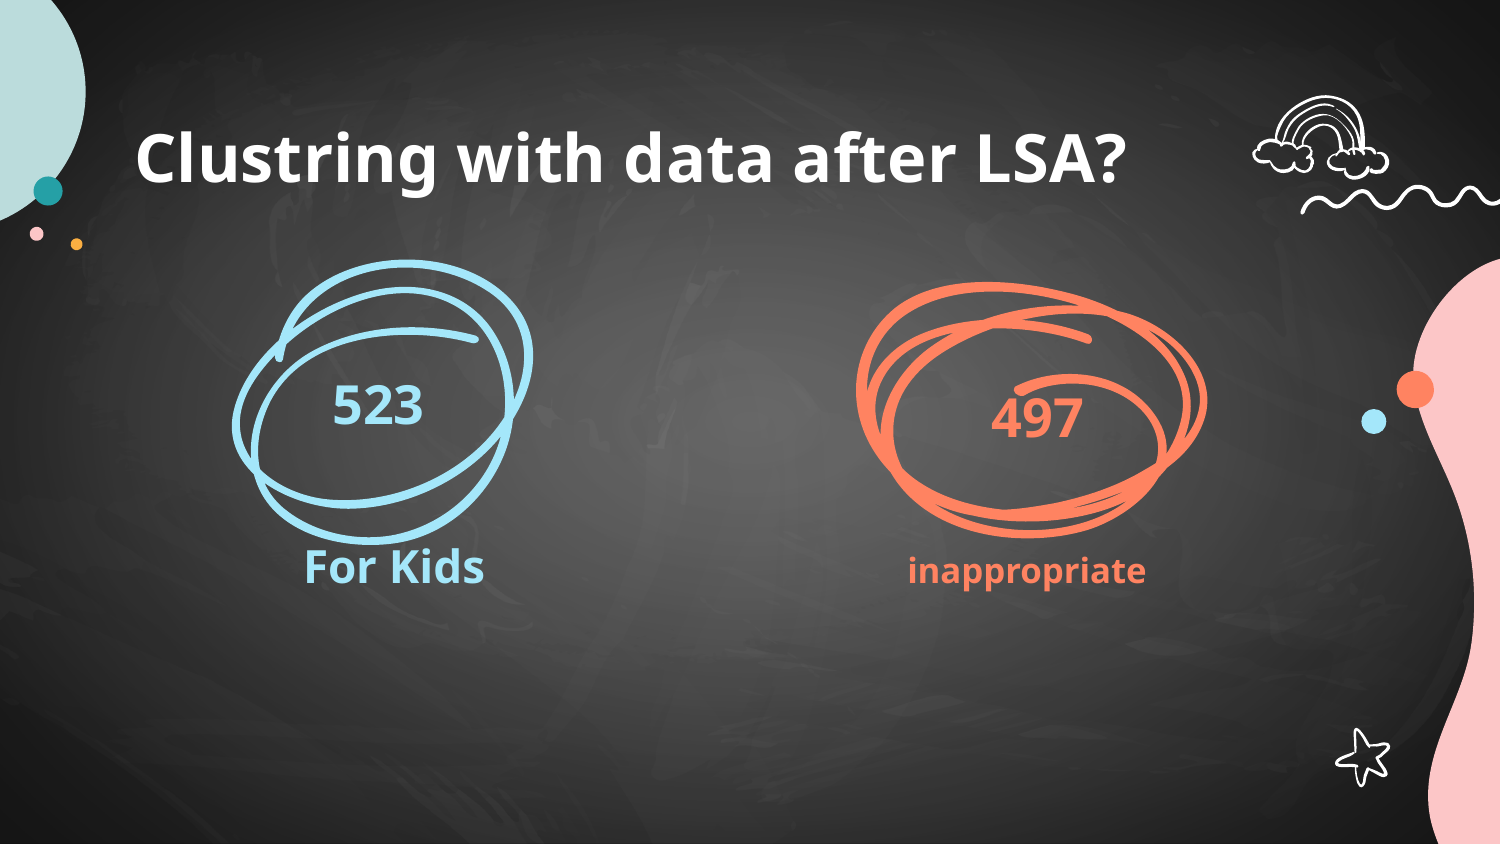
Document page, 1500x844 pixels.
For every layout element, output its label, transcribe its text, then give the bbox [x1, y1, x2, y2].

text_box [1334, 727, 1391, 788]
text_box [856, 281, 1208, 510]
title 523 [292, 355, 465, 451]
text_box [1300, 200, 1318, 215]
title For Kids [235, 512, 553, 608]
picture [1374, 196, 1399, 205]
text_box [1319, 200, 1352, 209]
picture [0, 0, 1500, 844]
title 497 [952, 368, 1124, 464]
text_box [1261, 96, 1394, 191]
text_box [1371, 184, 1500, 211]
text_box [231, 259, 534, 512]
title inappropriate [868, 510, 1186, 606]
title Clustring with data after LSA? [119, 101, 1258, 196]
picture [1325, 196, 1348, 204]
